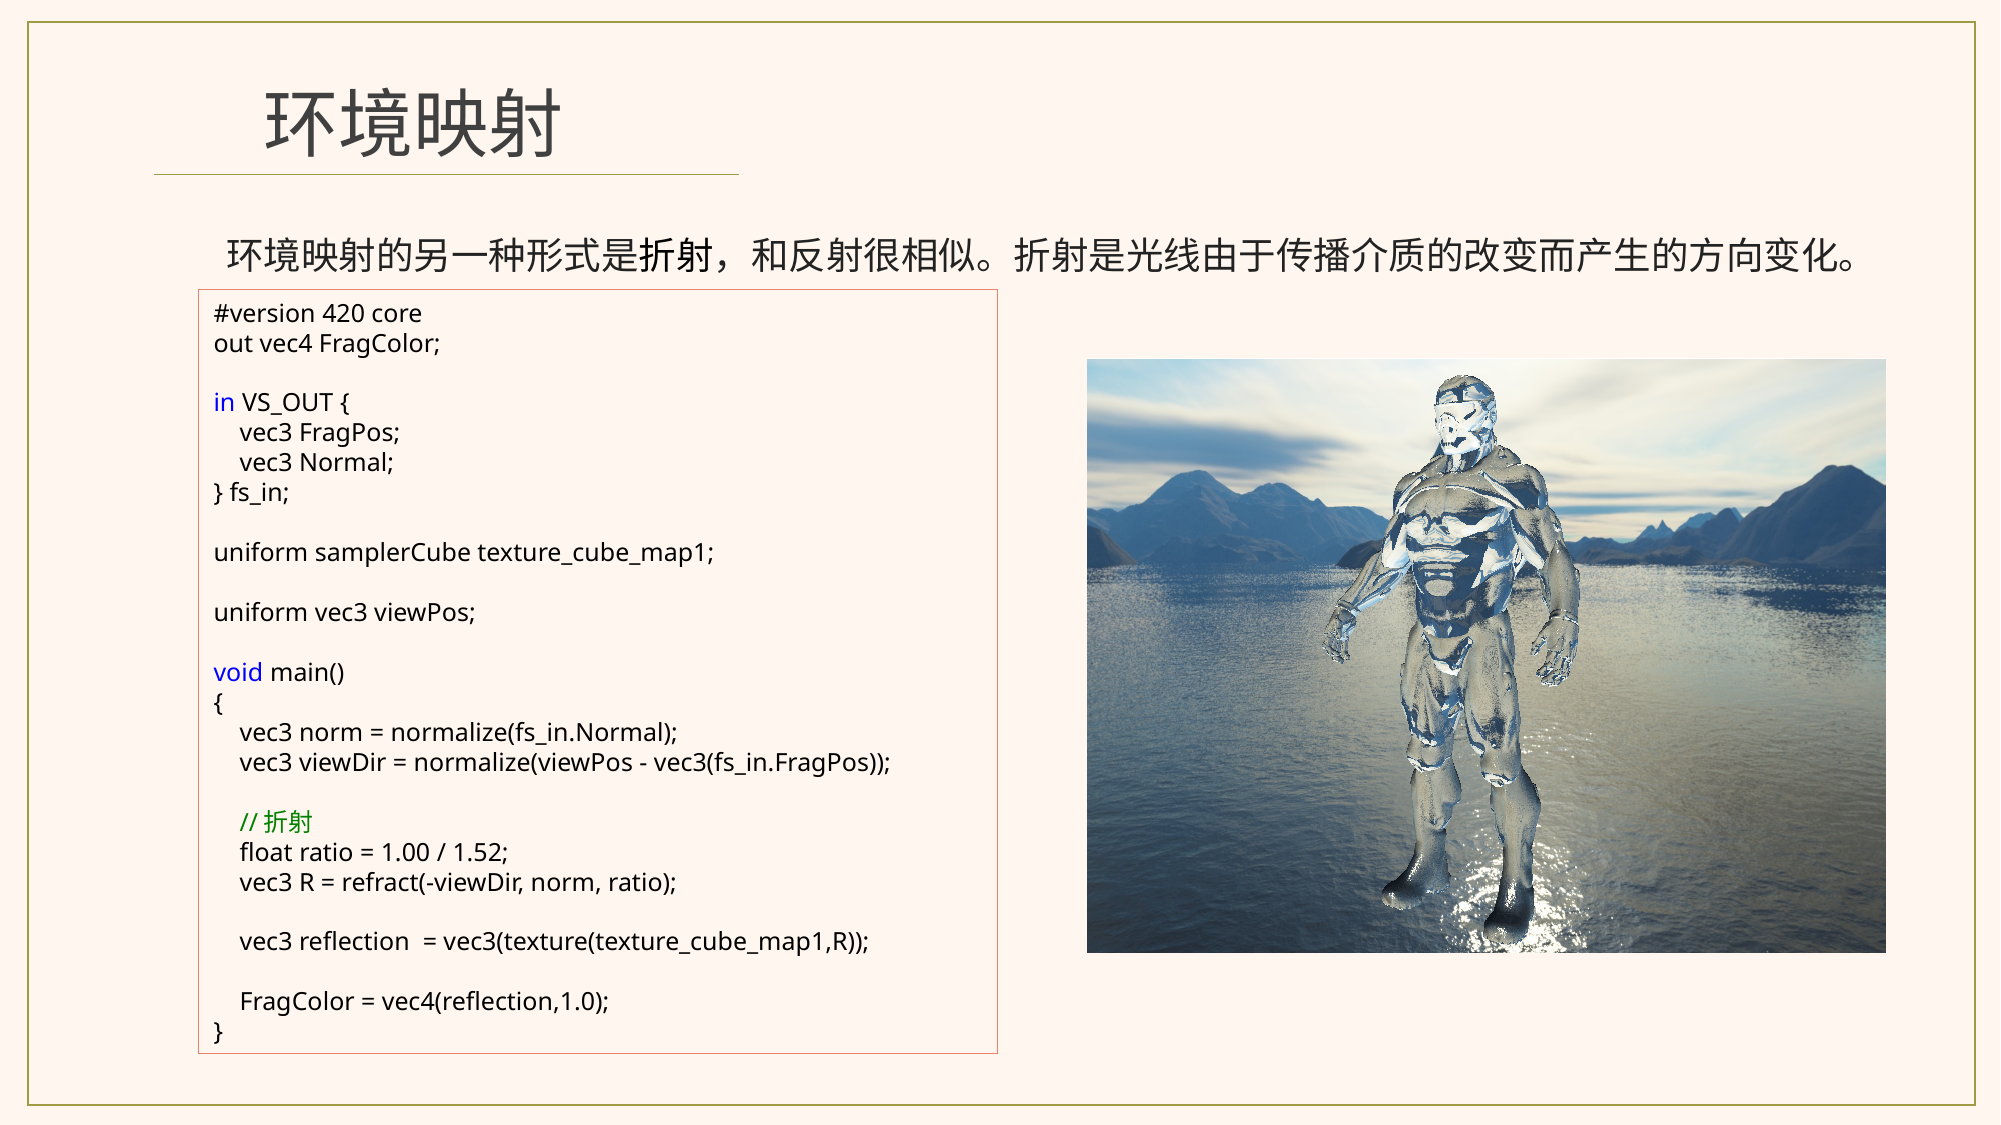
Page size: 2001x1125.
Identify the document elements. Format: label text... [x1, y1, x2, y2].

text_box 环境映射的另一种形式是折射，和反射很相似。折射是光线由于传播介质的改变而产生的方向变化。 [211, 201, 1872, 284]
picture [1087, 358, 1886, 953]
text_box [27, 21, 1976, 1106]
text_box #version 420 core out vec4 FragColor; in VS_OUT { vec3 FragPos; vec3 Normal; } fs_in; uniform samplerCube texture_cube_map1; uniform vec3 viewPos; void main() { vec3 norm = normalize(fs_in.Normal); vec3 viewDir = normalize(viewPos - vec3(fs_in.FragPos)); //折射 float ratio = 1.00 / 1.52; vec3 R = refract(-viewDir, norm, ratio); vec3 reflection = vec3(texture(texture_cube_map1,R)); FragColor = vec4(reflection,1.0); } [198, 289, 998, 1054]
